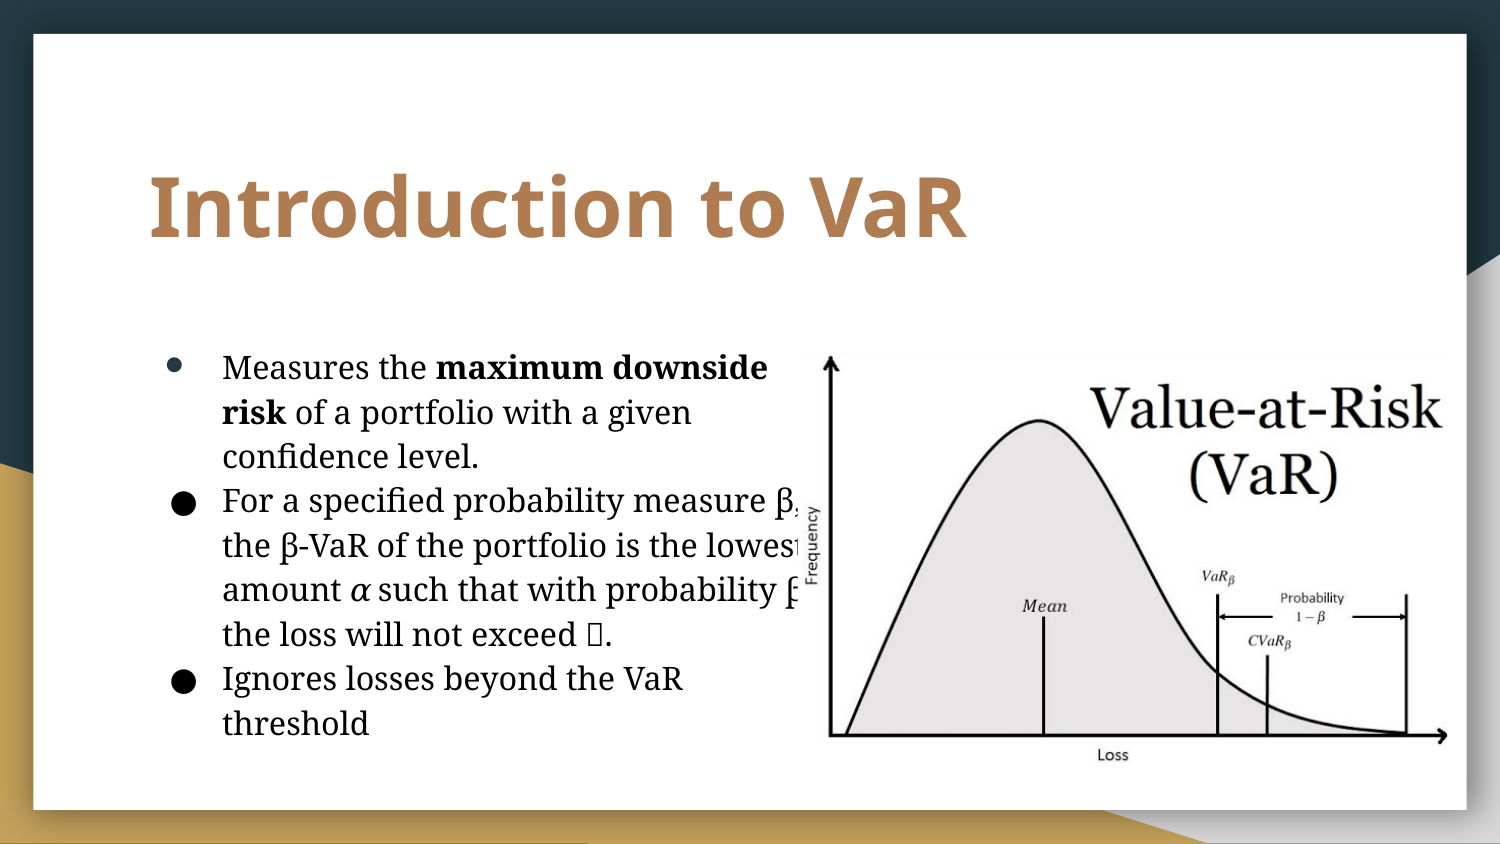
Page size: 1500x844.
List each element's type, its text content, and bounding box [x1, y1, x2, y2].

title Introduction to VaR [134, 138, 1366, 296]
list Measures the maximum downside risk of a portfolio with a given confidence level. For a specified probability measure ꞵ, the ꞵ-VaR of the portfolio is the lowest amount 𝛼 such that with probability ꞵ, the loss will not exceed 𝛼. Ignores losses beyond the VaR threshold [134, 326, 837, 789]
picture [797, 352, 1448, 763]
